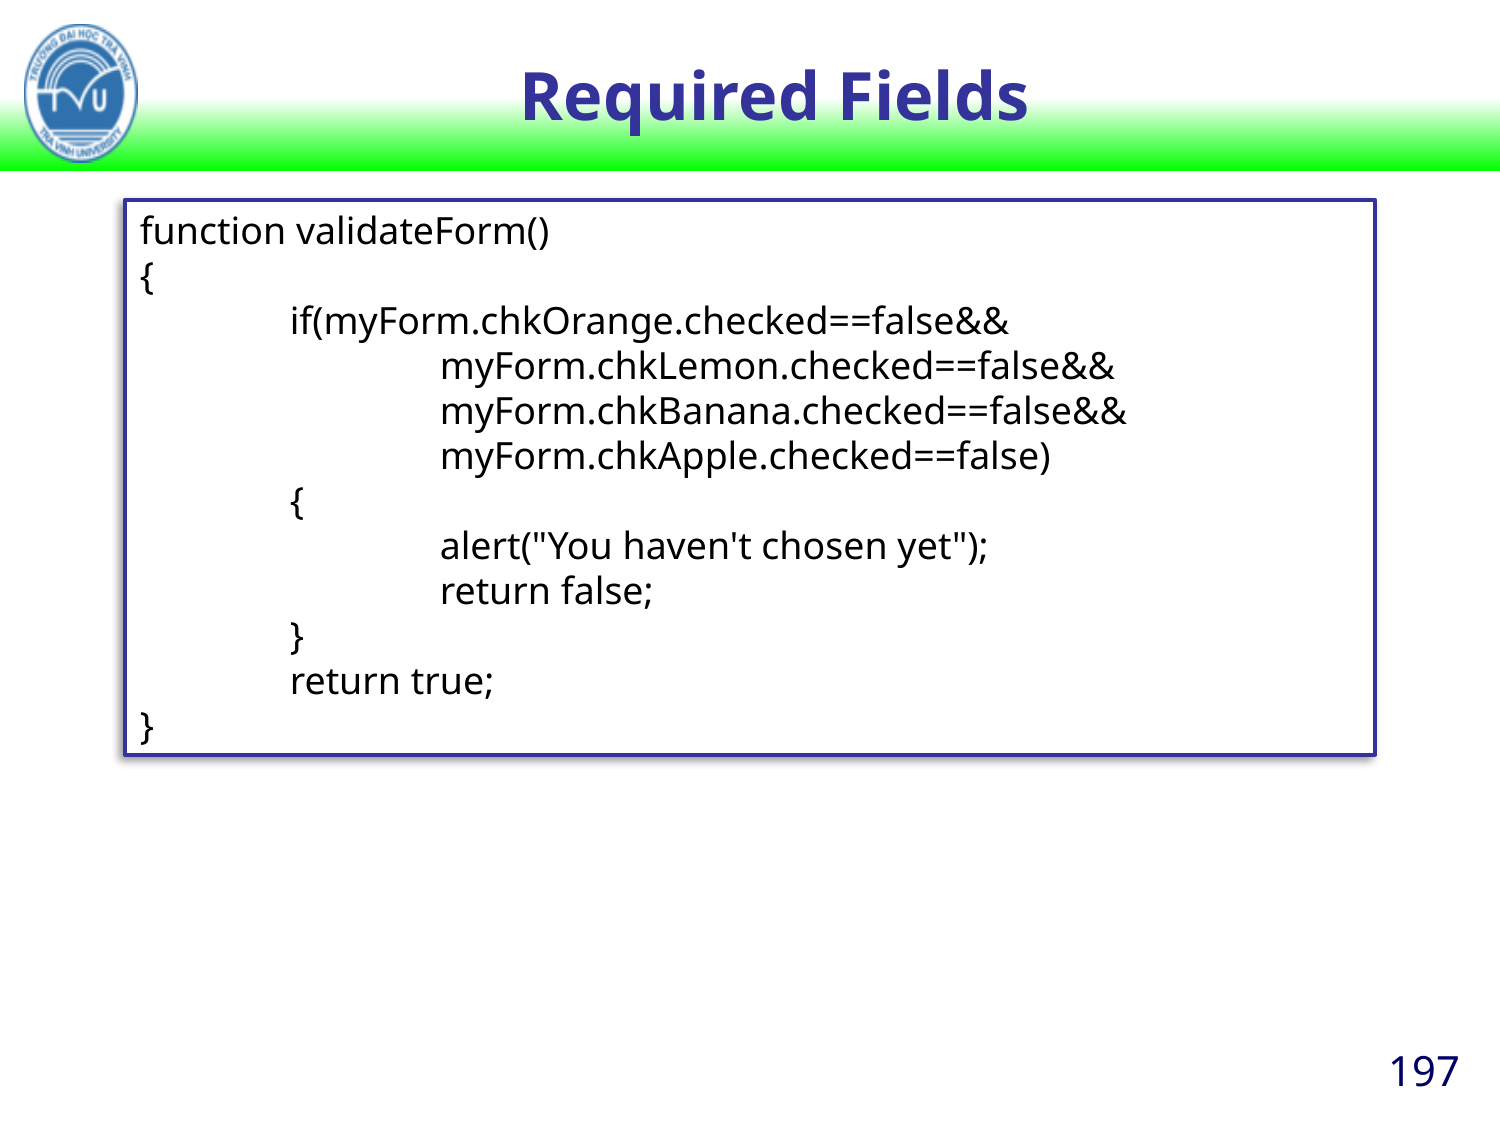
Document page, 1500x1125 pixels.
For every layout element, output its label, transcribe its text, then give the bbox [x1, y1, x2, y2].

text_box function validateForm() { if(myForm.chkOrange.checked==false&& myForm.chkLemon.checked==false&& myForm.chkBanana.checked==false&& myForm.chkApple.checked==false) { alert("You haven't chosen yet"); return false; } return true; } [123, 198, 1377, 757]
picture [24, 24, 74, 163]
title Required Fields [74, 24, 1476, 163]
slide_number 197 [1312, 1037, 1476, 1101]
